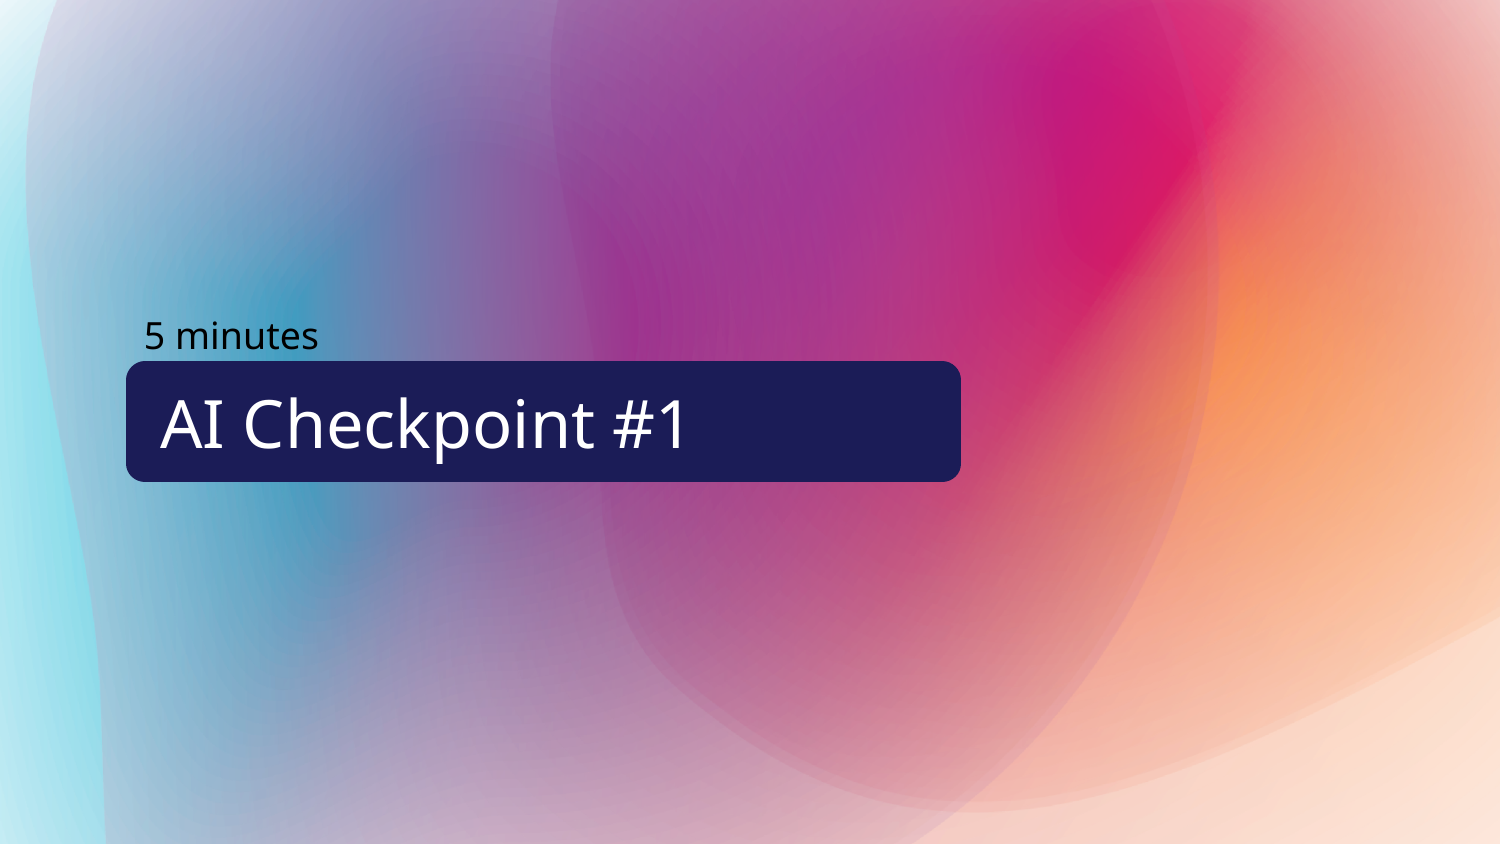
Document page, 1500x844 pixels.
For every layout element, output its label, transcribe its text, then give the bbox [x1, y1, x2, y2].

subtitle 5 minutes [128, 290, 806, 354]
picture [0, 0, 1500, 844]
title AI Checkpoint #1 [126, 361, 961, 482]
